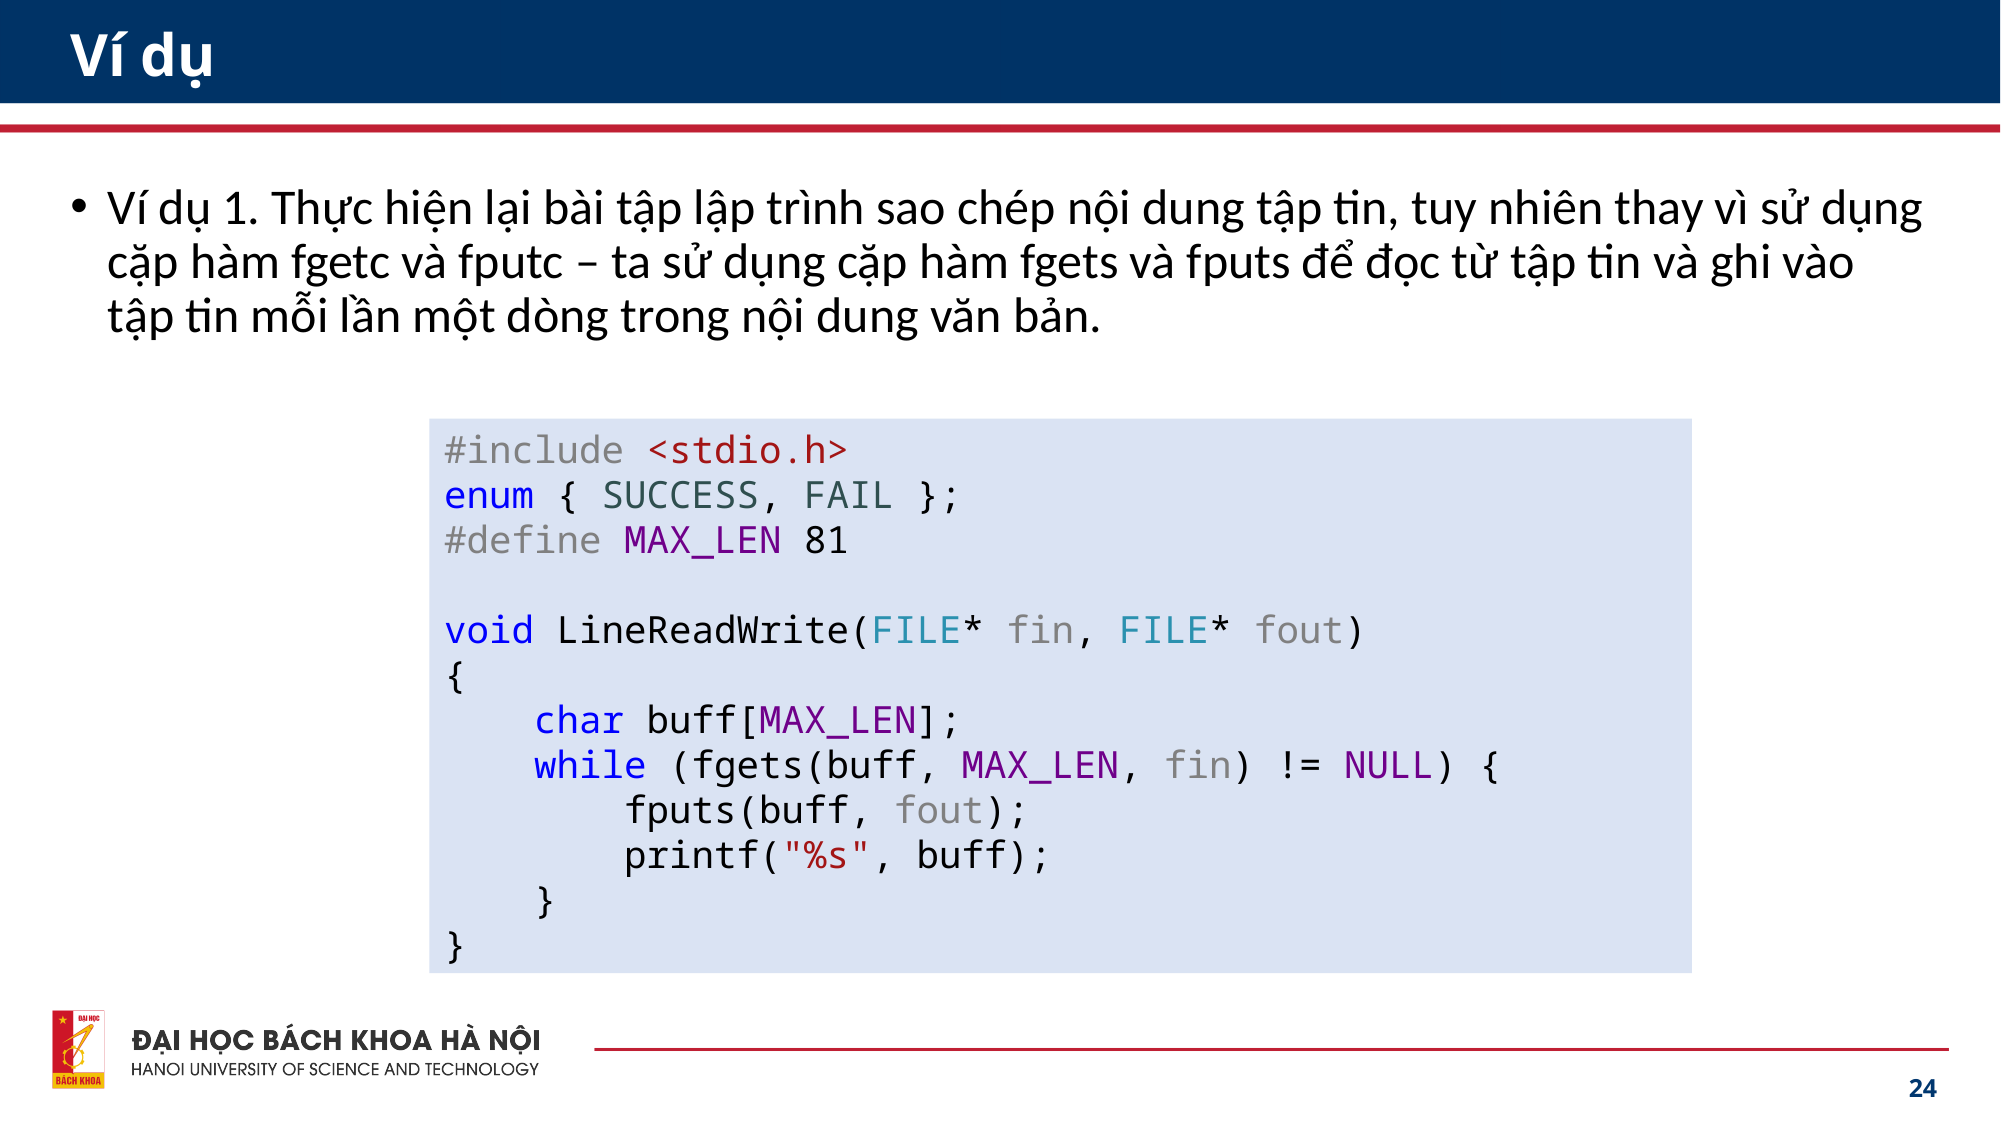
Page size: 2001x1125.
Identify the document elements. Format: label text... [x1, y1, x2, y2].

text_box #include <stdio.h> enum { SUCCESS, FAIL }; #define MAX_LEN 81 void LineReadWrite(FILE* fin, FILE* fout) { char buff[MAX_LEN]; while (fgets(buff, MAX_LEN, fin) != NULL) { fputs(buff, fout); printf("%s", buff); } } [429, 418, 1692, 974]
title Ví dụ [55, 18, 1945, 90]
slide_number 24 [1502, 1065, 1953, 1125]
picture [0, 0, 2001, 1125]
list Ví dụ 1. Thực hiện lại bài tập lập trình sao chép nội dung tập tin, tuy nhiên thay vì sử dụng cặp hàm fgetc và fputc – ta sử dụng cặp hàm fgets và fputs để đọc từ tập tin và ghi vào tập tin mỗi lần một dòng trong nội dung văn bản. [55, 173, 1945, 979]
